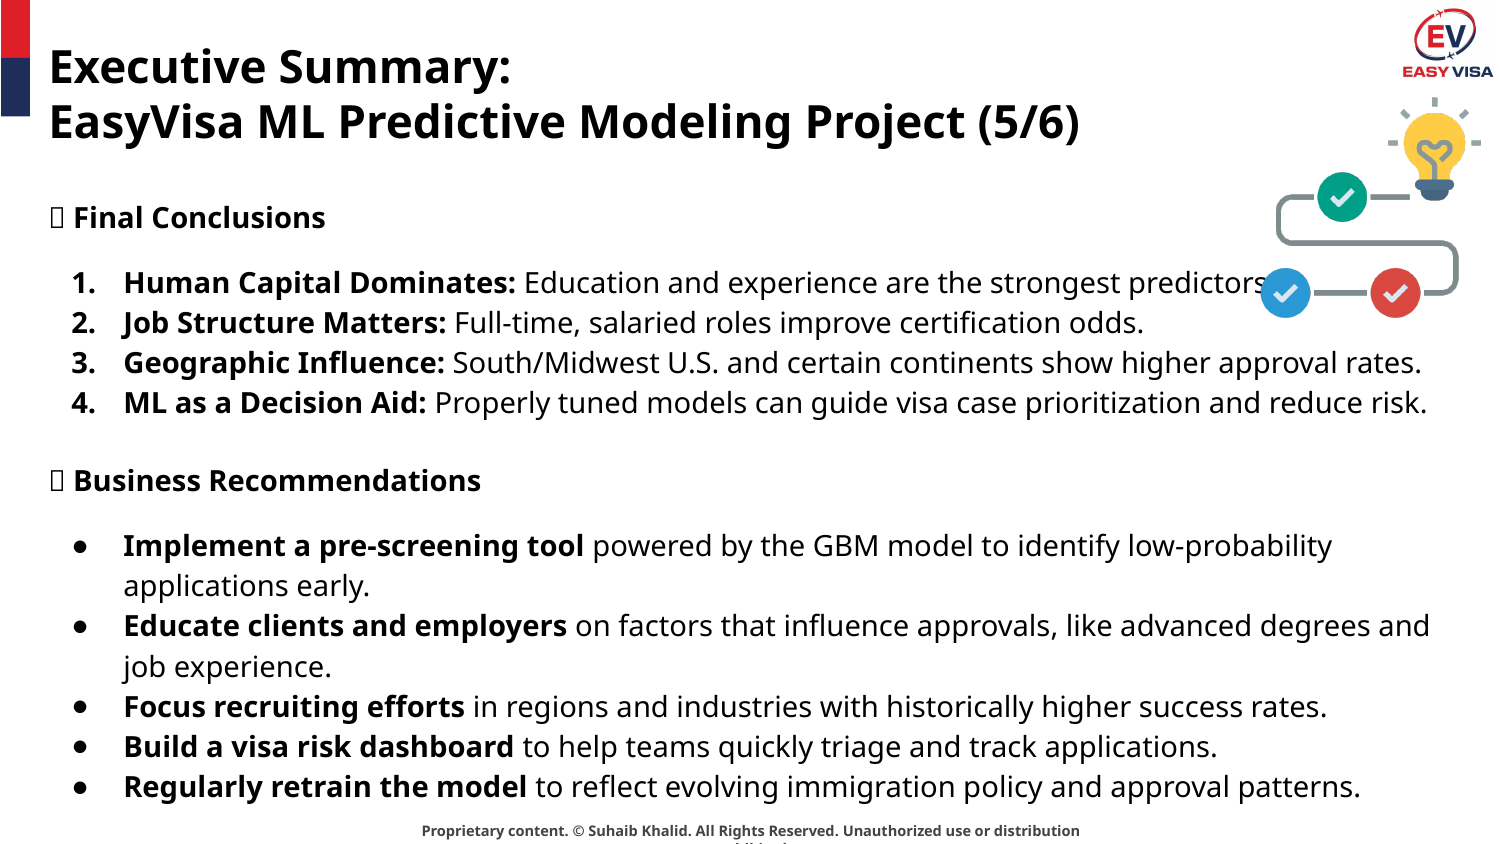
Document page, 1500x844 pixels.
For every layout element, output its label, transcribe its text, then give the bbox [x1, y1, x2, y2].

title Executive Summary: EasyVisa ML Predictive Modeling Project (5/6) [33, 22, 1431, 158]
picture [1257, 94, 1484, 322]
picture [1401, 6, 1494, 79]
list 📌 Final Conclusions Human Capital Dominates: Education and experience are the strongest predictors. Job Structure Matters: Full-time, salaried roles improve certification odds. Geographic Influence: South/Midwest U.S. and certain continents show higher approval rates. ML as a Decision Aid: Properly tuned models can guide visa case prioritization and reduce risk. 🚀 Business Recommendations Implement a pre-screening tool powered by the GBM model to identify low-probability applications early. Educate clients and employers on factors that influence approvals, like advanced degrees and job experience. Focus recruiting efforts in regions and industries with historically higher success rates. Build a visa risk dashboard to help teams quickly triage and track applications. Regularly retrain the model to reflect evolving immigration policy and approval patterns. [33, 178, 1449, 787]
